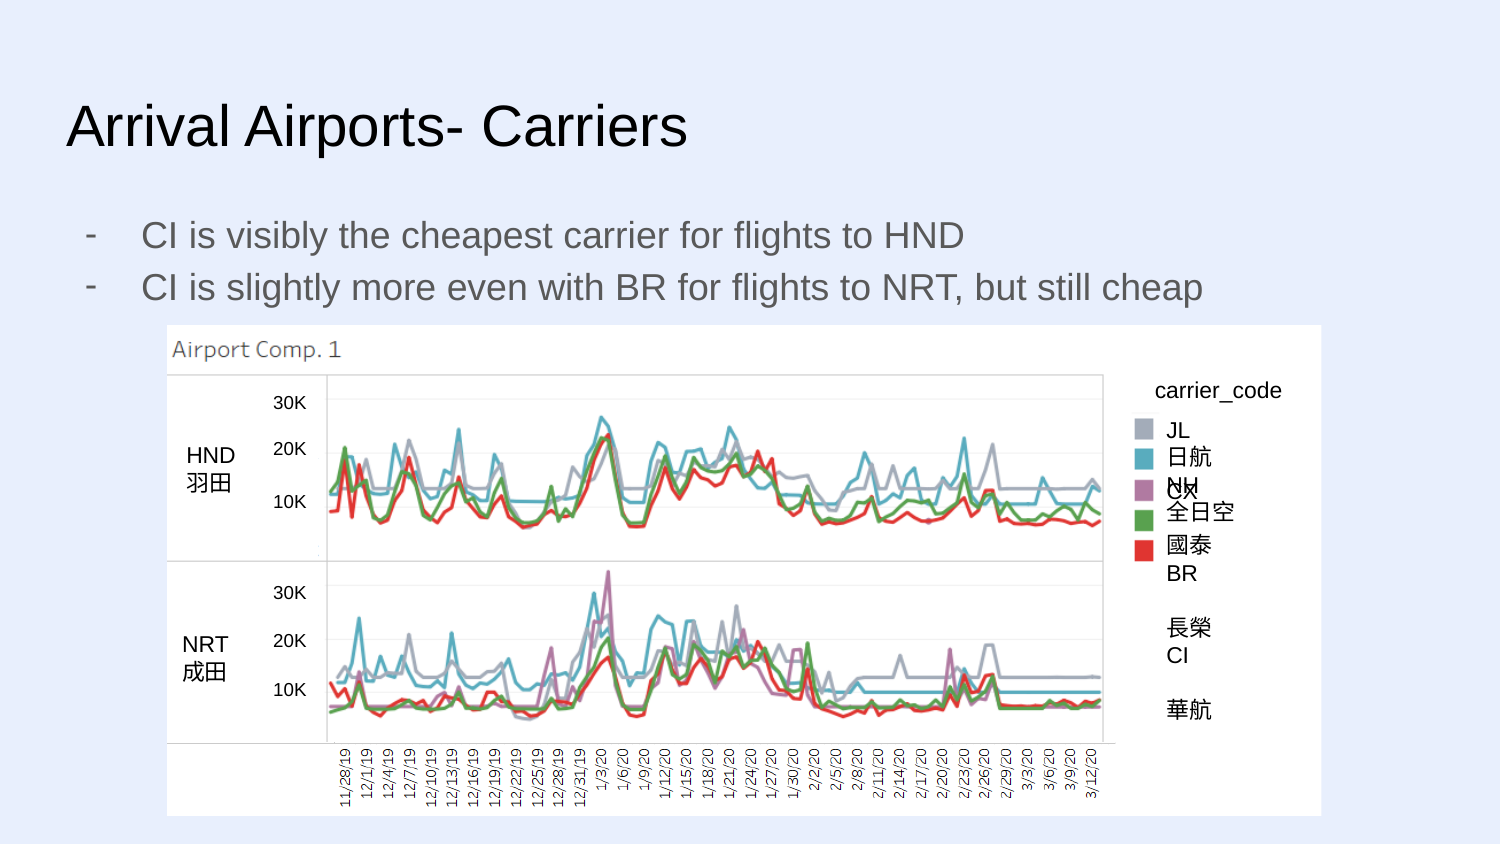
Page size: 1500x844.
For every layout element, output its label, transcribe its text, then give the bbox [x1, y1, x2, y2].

title Arrival Airports- Carriers [51, 72, 1449, 167]
list CI is visibly the cheapest carrier for flights to HND CI is slightly more even with BR for flights to NRT, but still cheap [51, 189, 1449, 750]
text_box JL 日航 NH 全日空 [1326, 400, 1333, 487]
picture [166, 325, 1322, 816]
